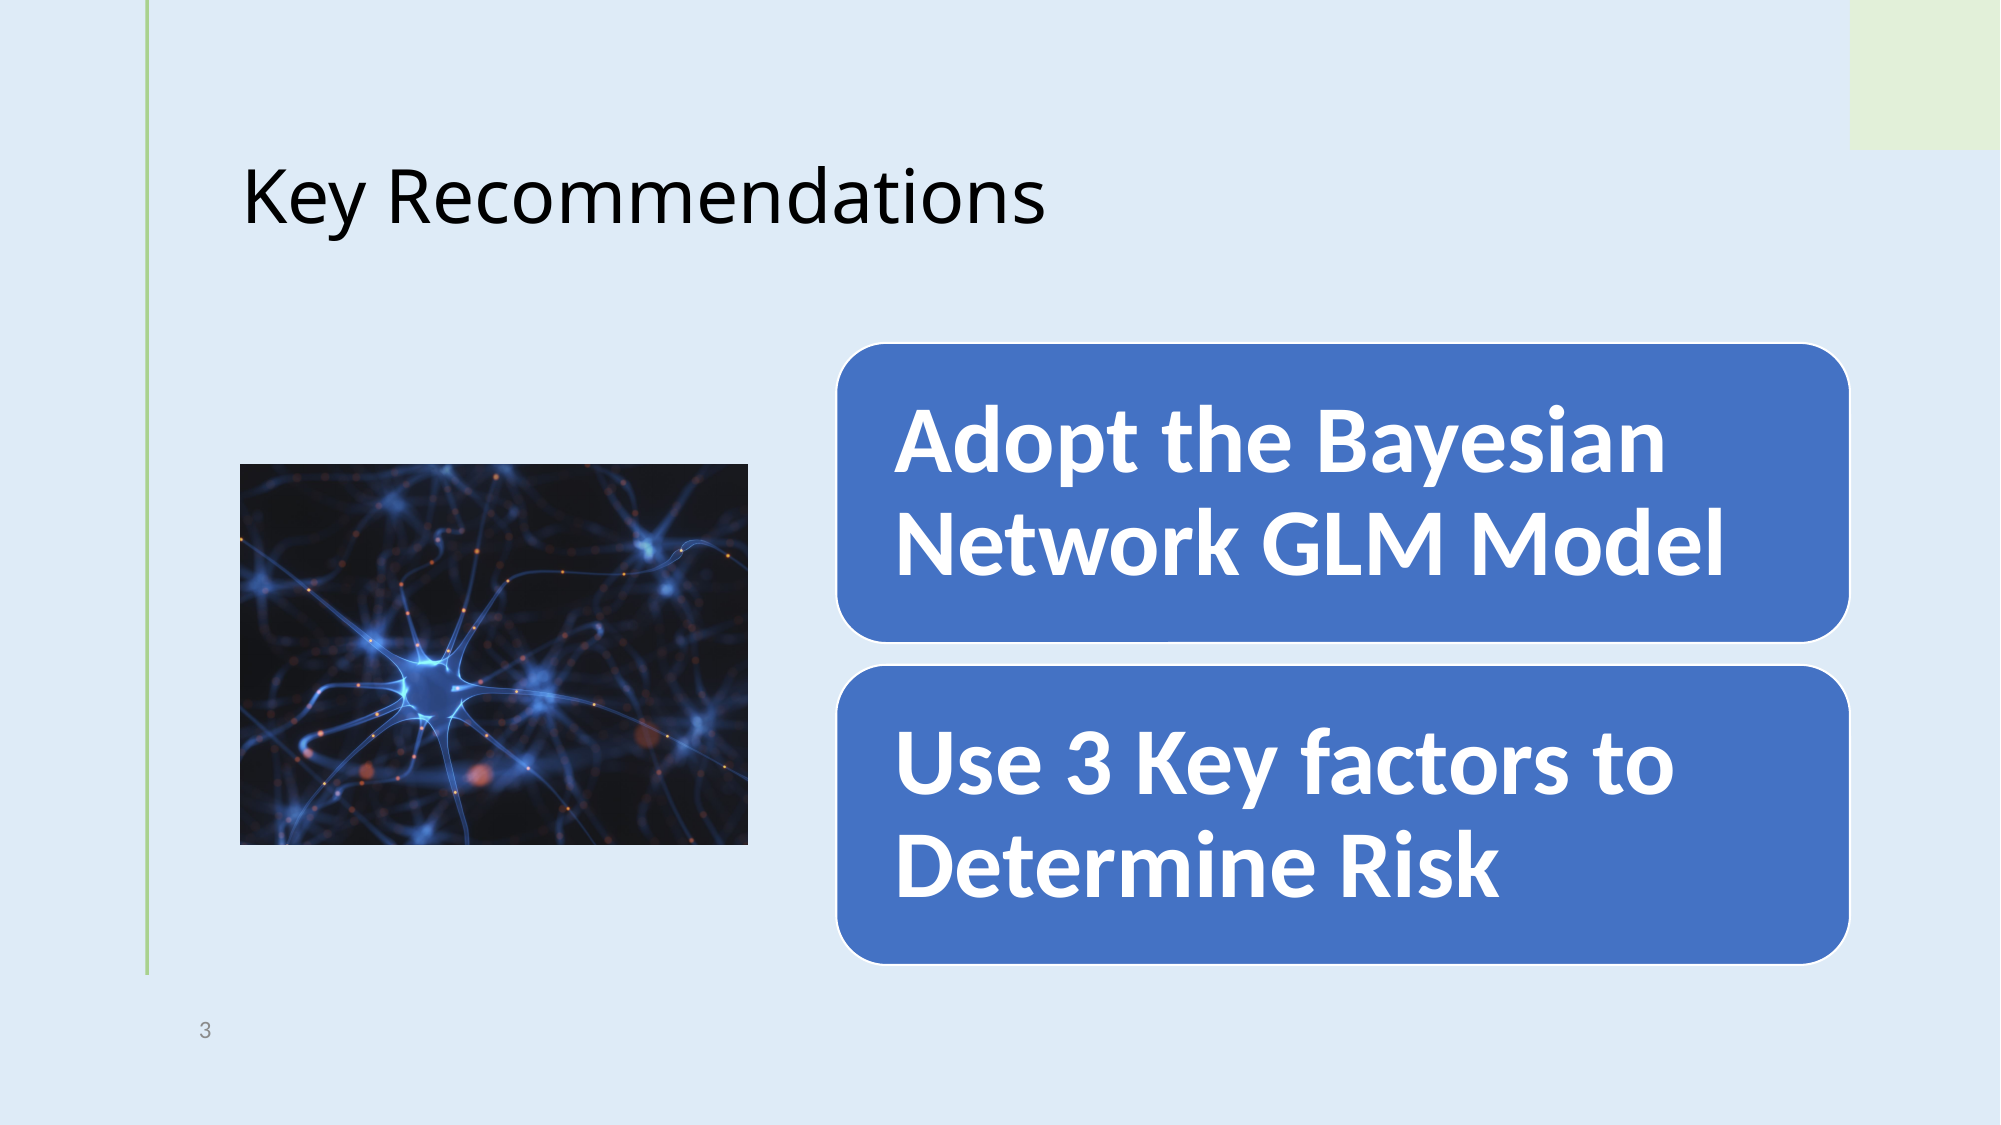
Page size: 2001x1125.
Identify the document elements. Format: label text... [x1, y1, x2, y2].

title Key Recommendations [240, 82, 1850, 317]
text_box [836, 336, 1850, 972]
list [240, 464, 748, 845]
slide_number 3 [67, 975, 227, 1082]
